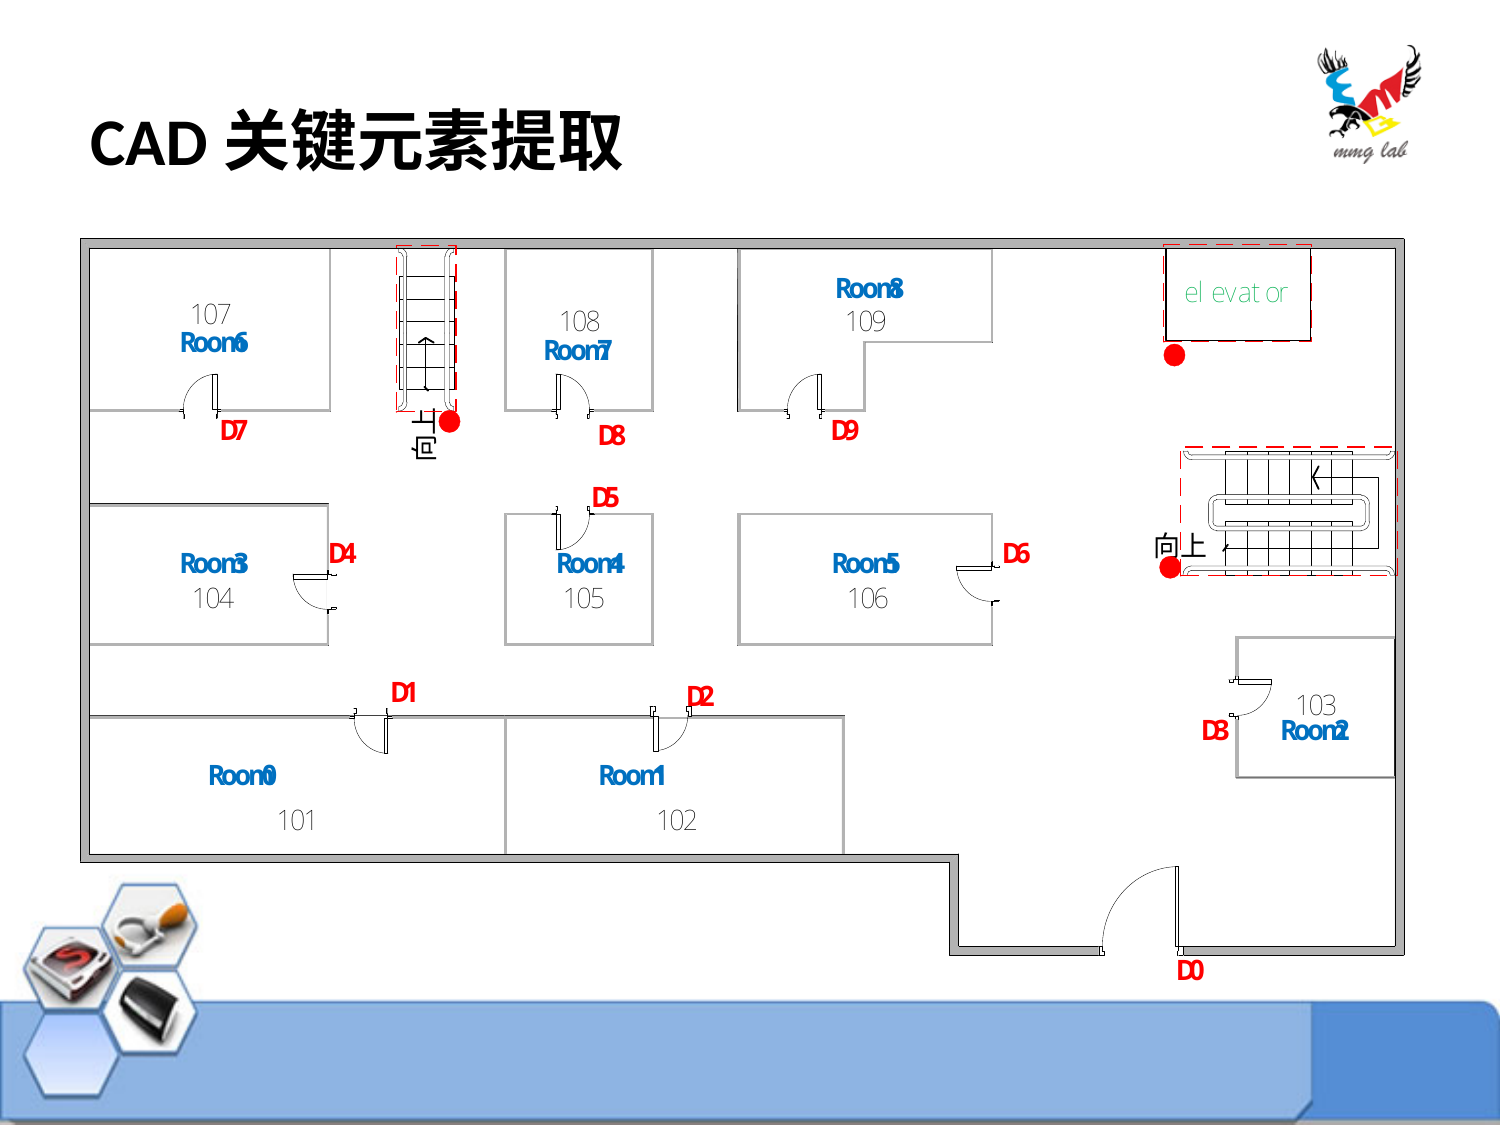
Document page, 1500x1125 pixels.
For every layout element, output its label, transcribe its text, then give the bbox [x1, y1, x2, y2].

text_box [76, 231, 1412, 988]
picture [0, 1, 1500, 1125]
title CAD关键元素提取 [75, 45, 1425, 233]
